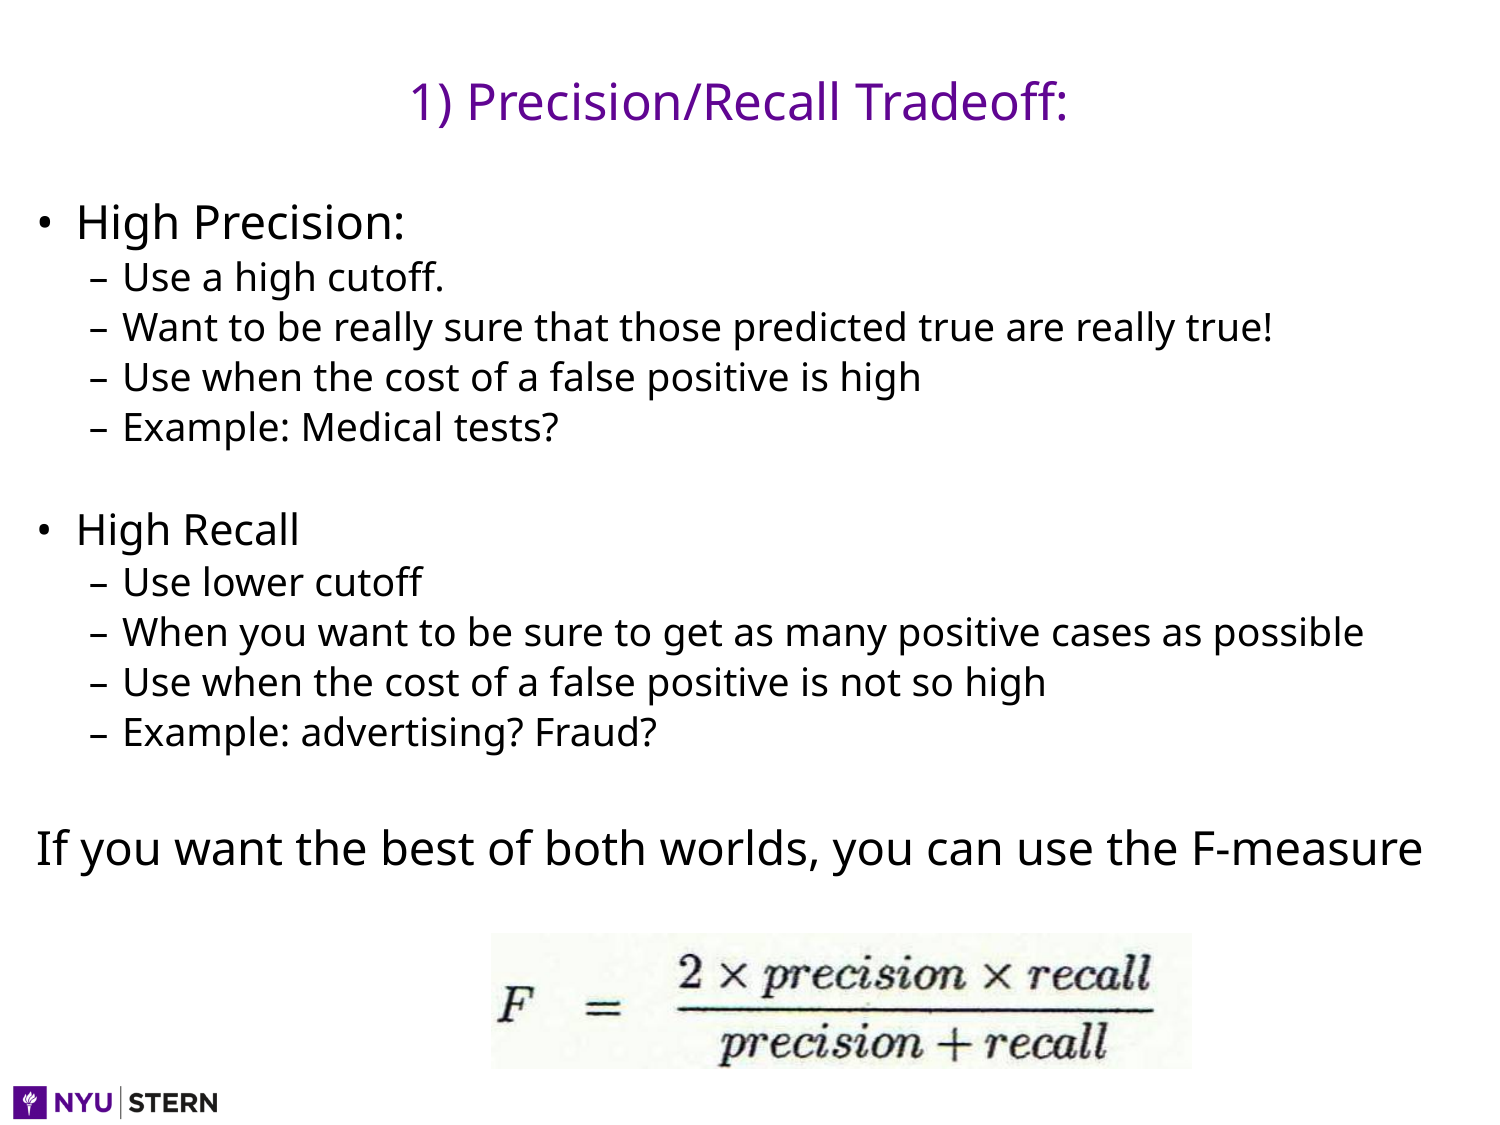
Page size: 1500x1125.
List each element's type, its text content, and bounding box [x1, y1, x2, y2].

text_box [172, 821, 203, 907]
picture [491, 933, 1192, 1069]
title 1) Precision/Recall Tradeoff: [50, 0, 1429, 191]
picture [0, 1038, 230, 1125]
list High Precision: Use a high cutoff. Want to be really sure that those predicted true are really true! Use when the cost of a false positive is high Example: Medical tests? High Recall Use lower cutoff When you want to be sure to get as many positive cases as possible Use when the cost of a false positive is not so high Example: advertising? Fraud? If you want the best of both worlds, you can use the F-measure [21, 191, 1450, 929]
